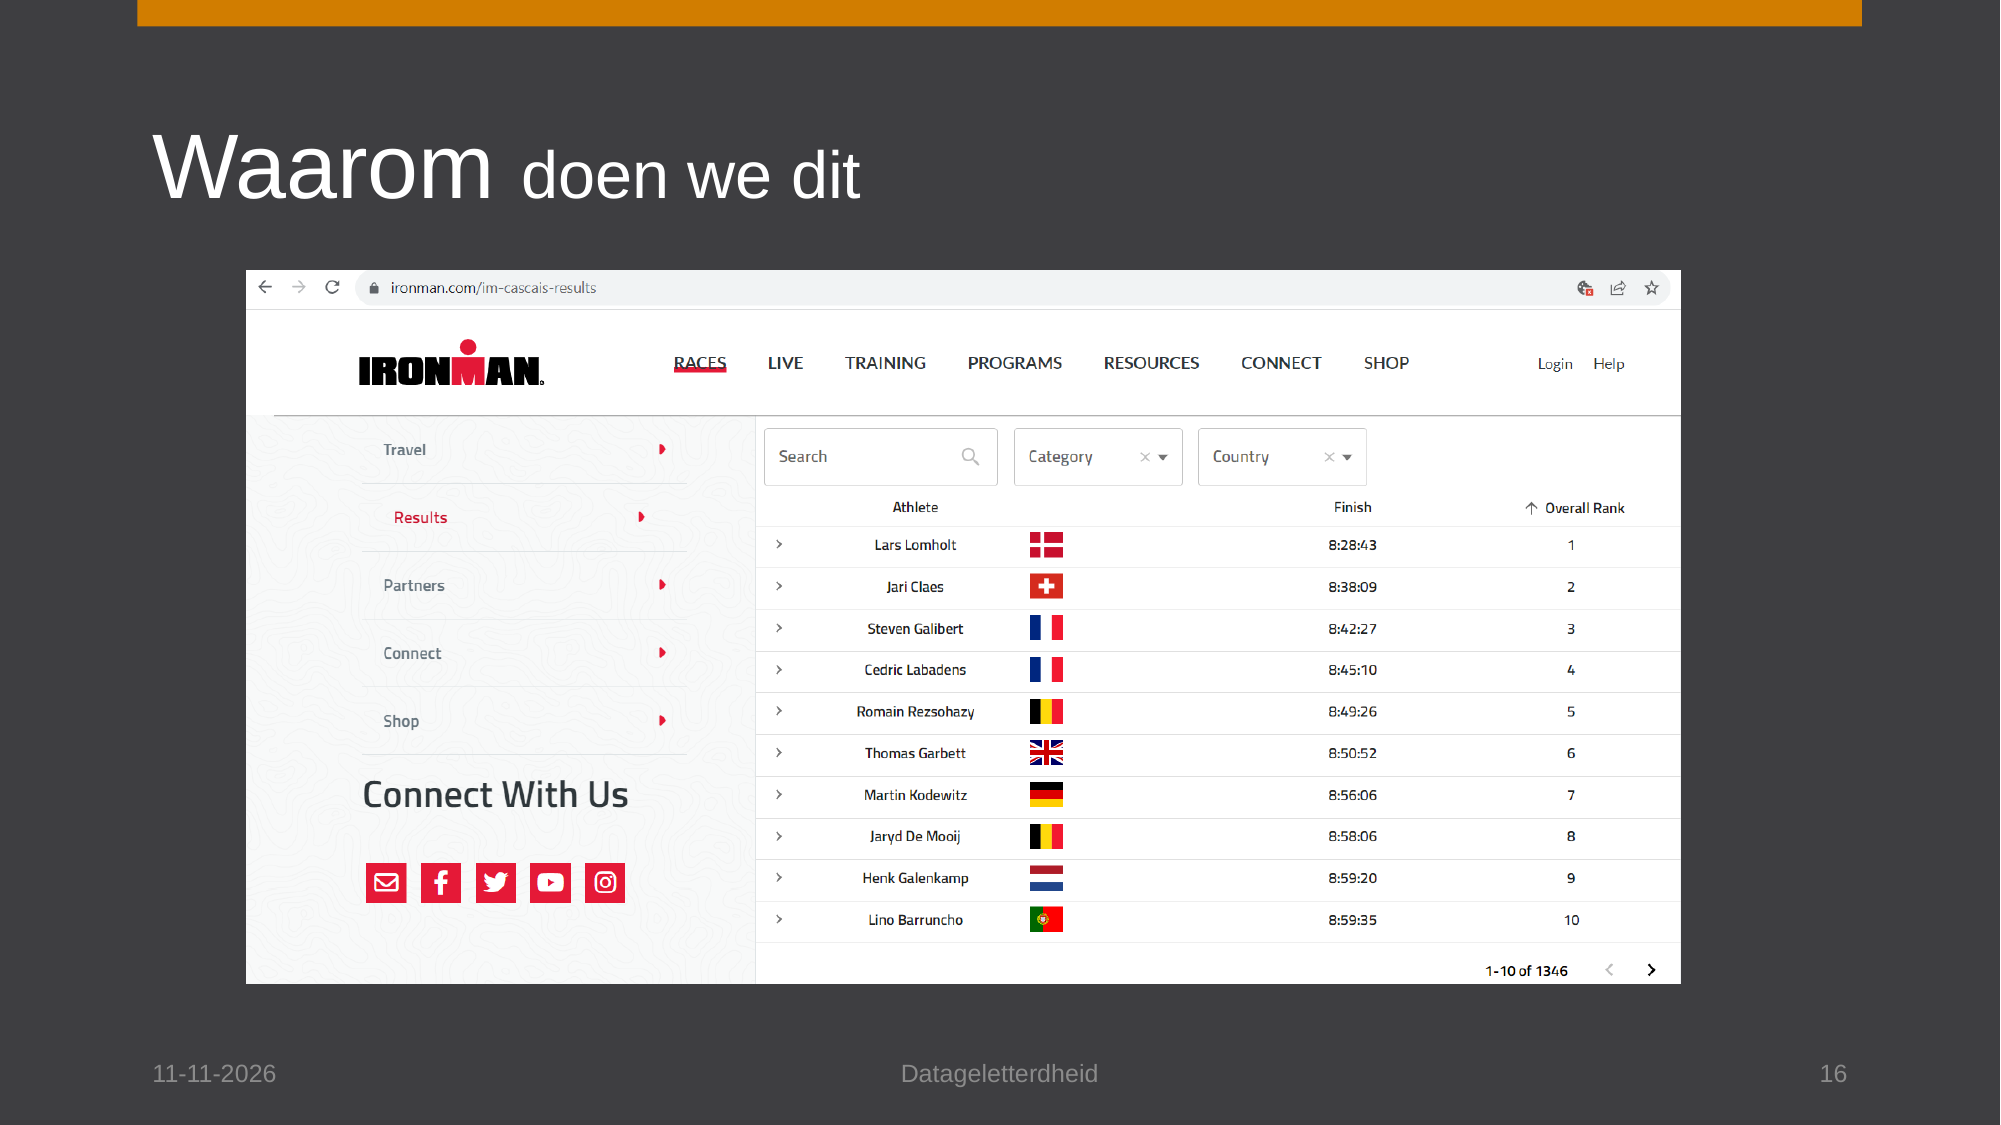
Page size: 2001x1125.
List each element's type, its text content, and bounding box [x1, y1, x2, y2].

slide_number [137, 1042, 588, 1103]
list [137, 299, 988, 1014]
slide_number 16 [1412, 1042, 1863, 1103]
footer Datageletterdheid [662, 1042, 1338, 1103]
picture [246, 270, 1681, 984]
title Waarom doen we dit [137, 59, 1863, 278]
